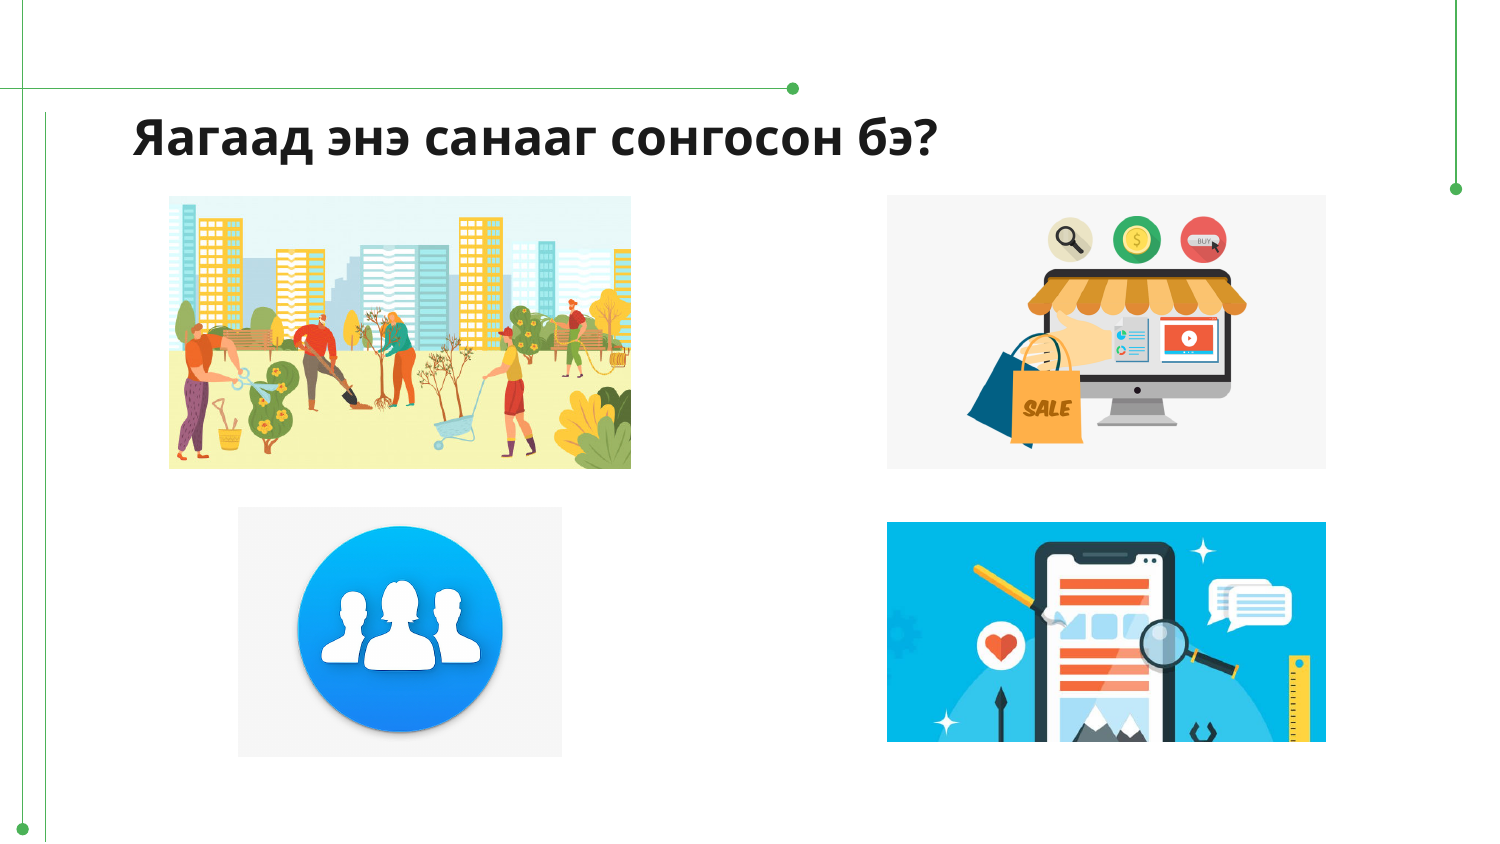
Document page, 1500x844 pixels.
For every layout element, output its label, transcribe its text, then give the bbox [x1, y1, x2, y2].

picture [1288, 655, 1310, 742]
picture [168, 195, 632, 470]
picture [887, 195, 1327, 470]
picture [937, 542, 1272, 742]
picture [1196, 538, 1211, 560]
picture [1208, 579, 1293, 632]
title Яагаад энэ санааг сонгосон бэ? [118, 90, 1042, 197]
picture [237, 507, 563, 757]
